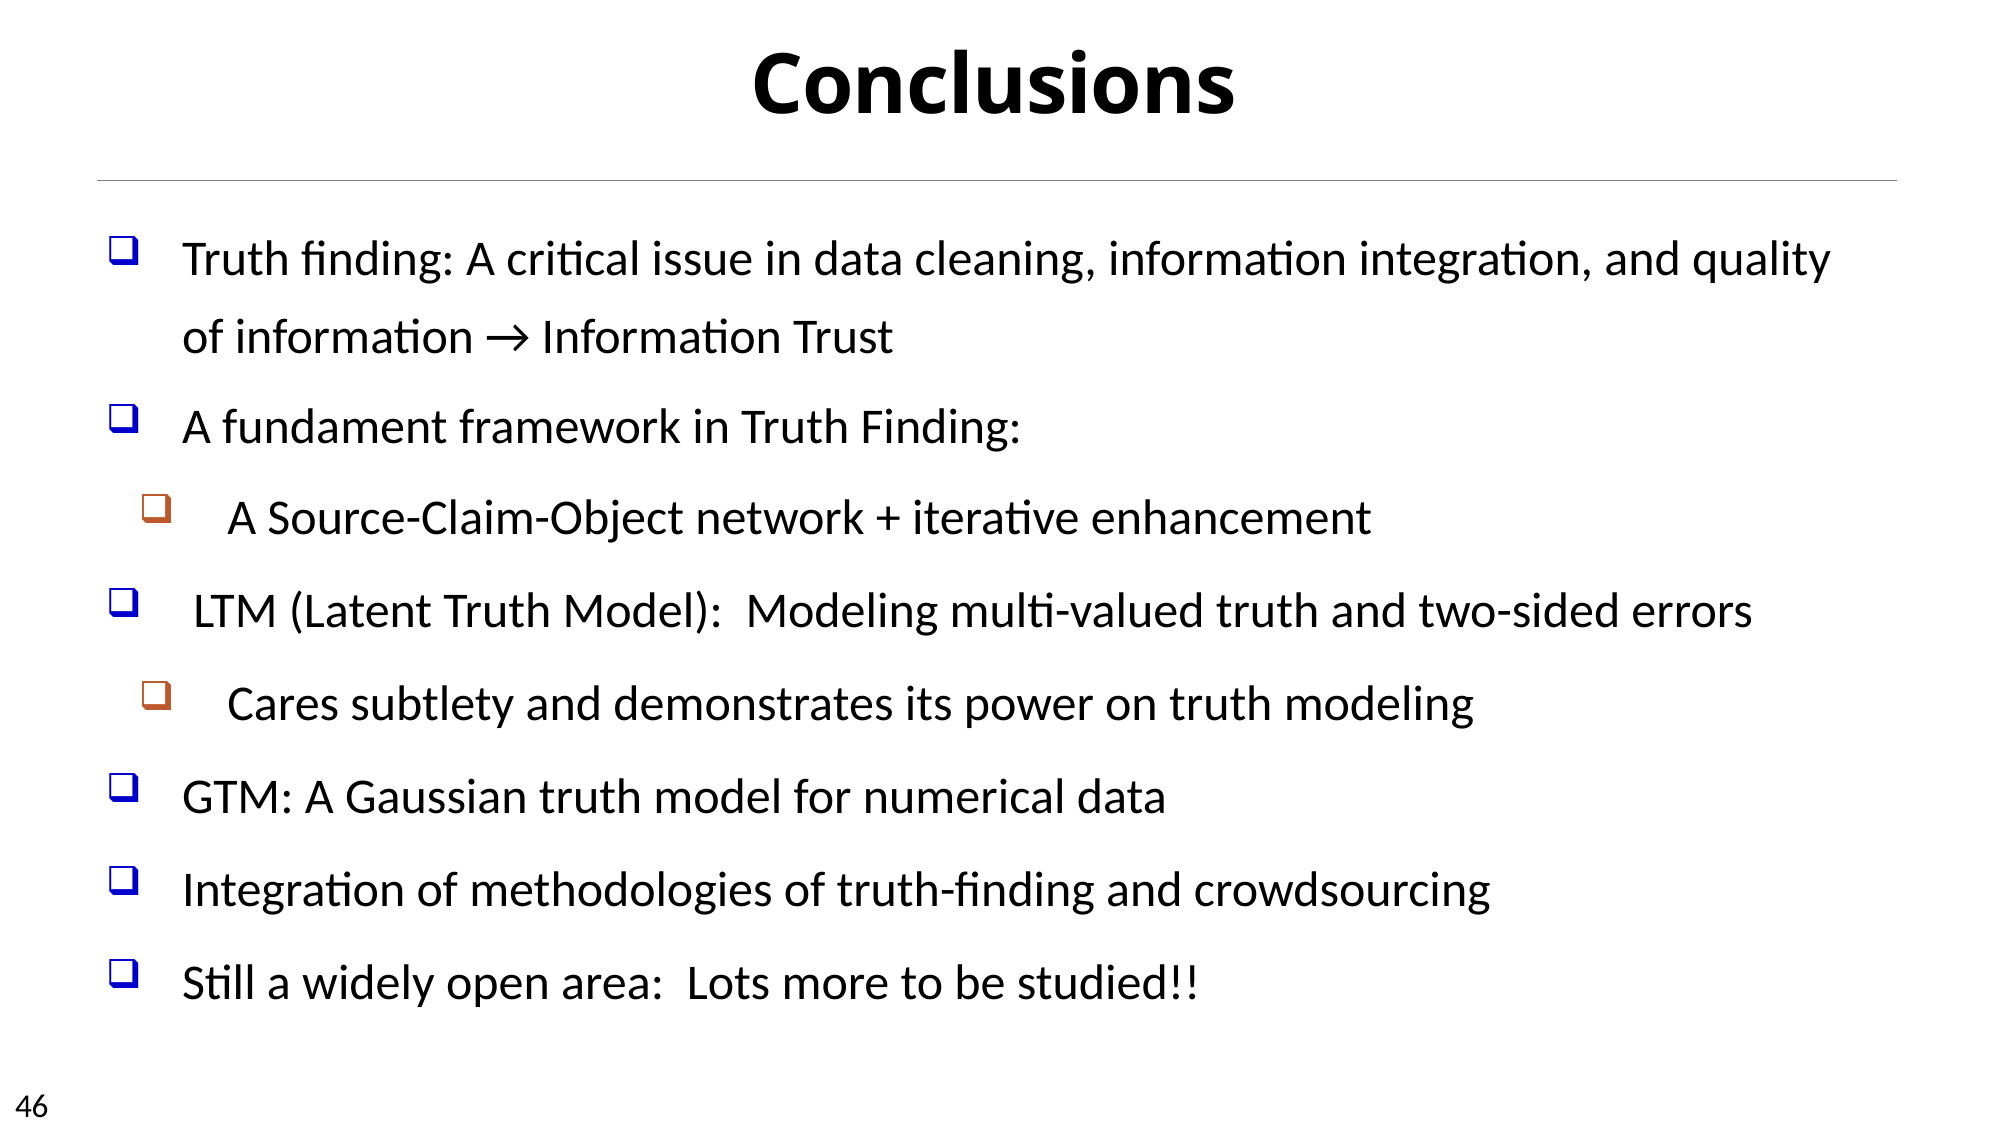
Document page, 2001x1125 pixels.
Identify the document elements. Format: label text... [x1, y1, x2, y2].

list Truth finding: A critical issue in data cleaning, information integration, and quality of information → Information Trust A fundament framework in Truth Finding: A Source-Claim-Object network + iterative enhancement LTM (Latent Truth Model): Modeling multi-valued truth and two-sided errors Cares subtlety and demonstrates its power on truth modeling GTM: A Gaussian truth model for numerical data Integration of methodologies of truth-finding and crowdsourcing Still a widely open area: Lots more to be studied!! [91, 200, 1080, 1021]
title Conclusions [91, 12, 1897, 138]
text_box [1080, 190, 1897, 1116]
